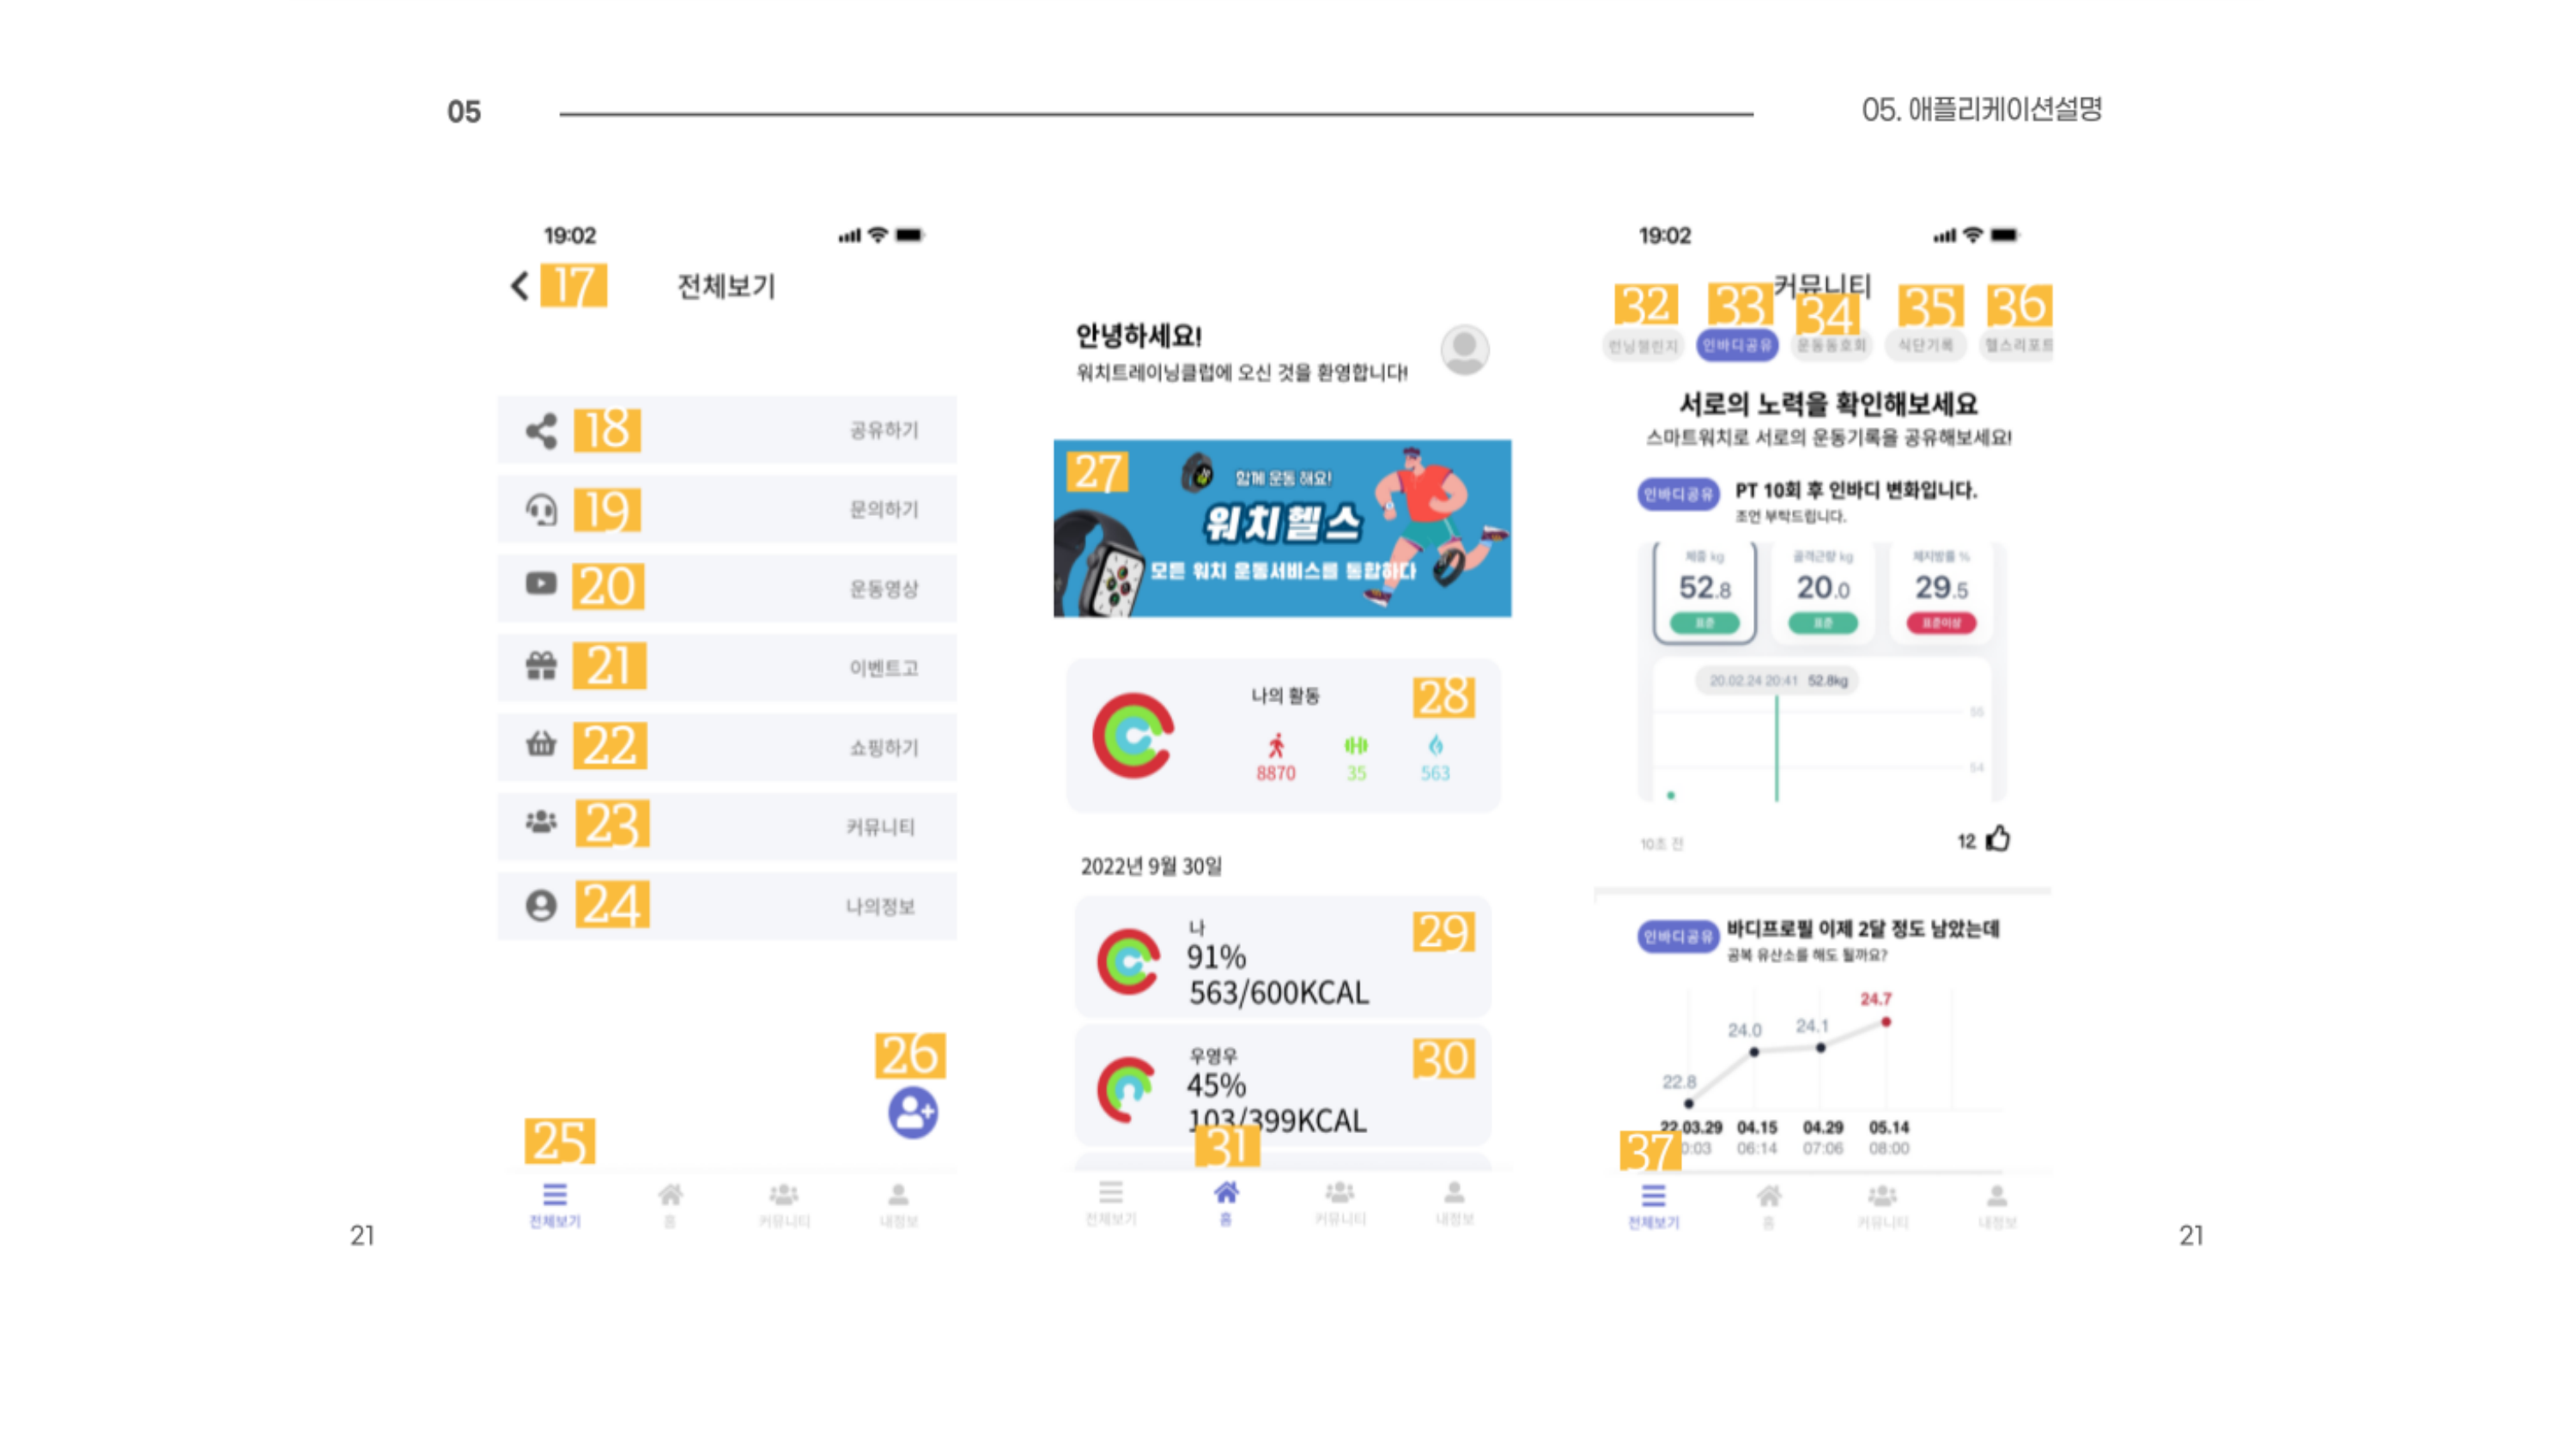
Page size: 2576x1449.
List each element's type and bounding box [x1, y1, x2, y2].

picture [289, 0, 2264, 1449]
